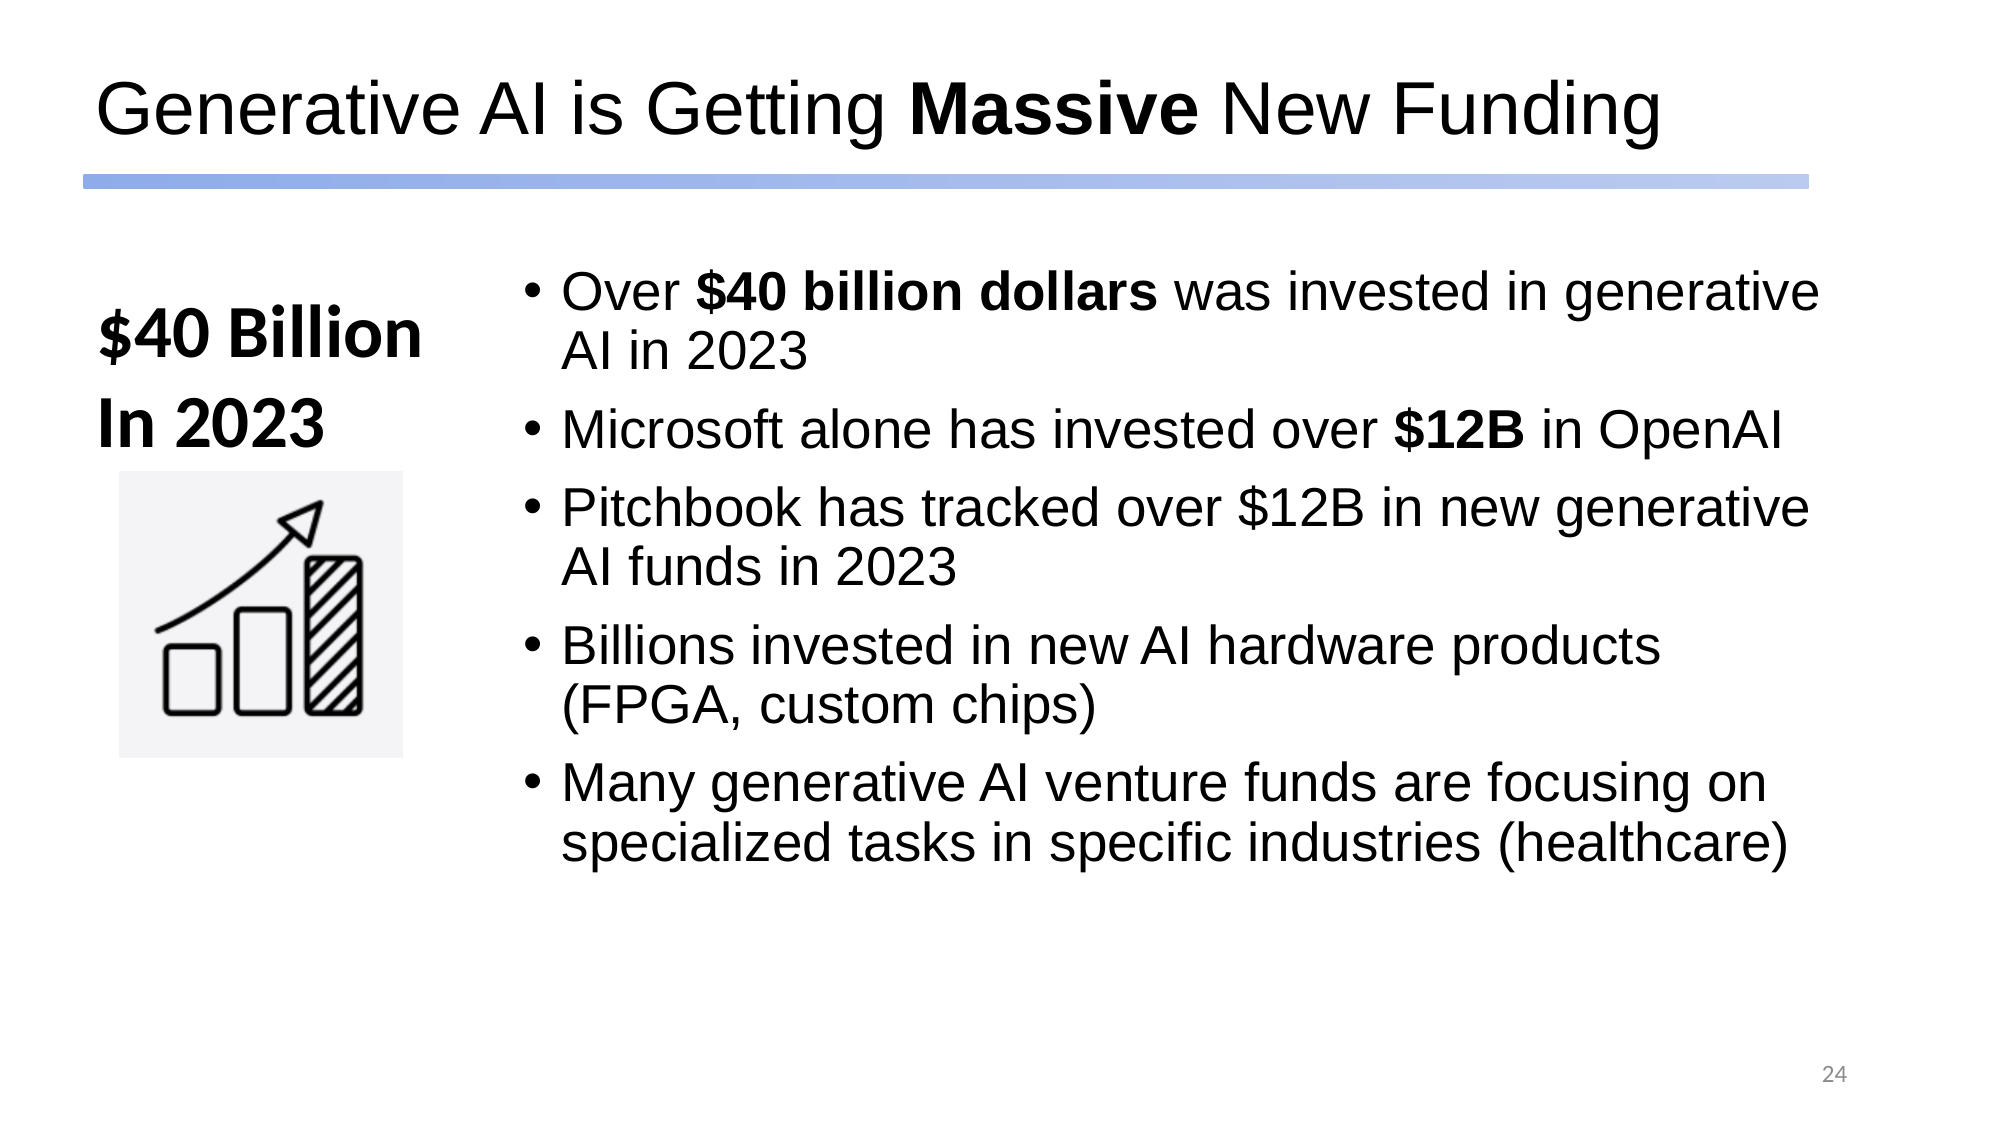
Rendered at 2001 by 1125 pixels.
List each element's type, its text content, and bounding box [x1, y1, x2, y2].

title Generative AI is Getting Massive New Funding [80, 36, 1806, 185]
picture [119, 471, 403, 758]
slide_number 24 [1412, 1042, 1863, 1103]
text_box $40 Billion In 2023 [82, 274, 440, 470]
list Over $40 billion dollars was invested in generative AI in 2023 Microsoft alone has invested over $12B in OpenAI Pitchbook has tracked over $12B in new generative AI funds in 2023 Billions invested in new AI hardware products (FPGA, custom chips) Many generative AI venture funds are focusing on specialized tasks in specific industries (healthcare) [508, 256, 1843, 970]
